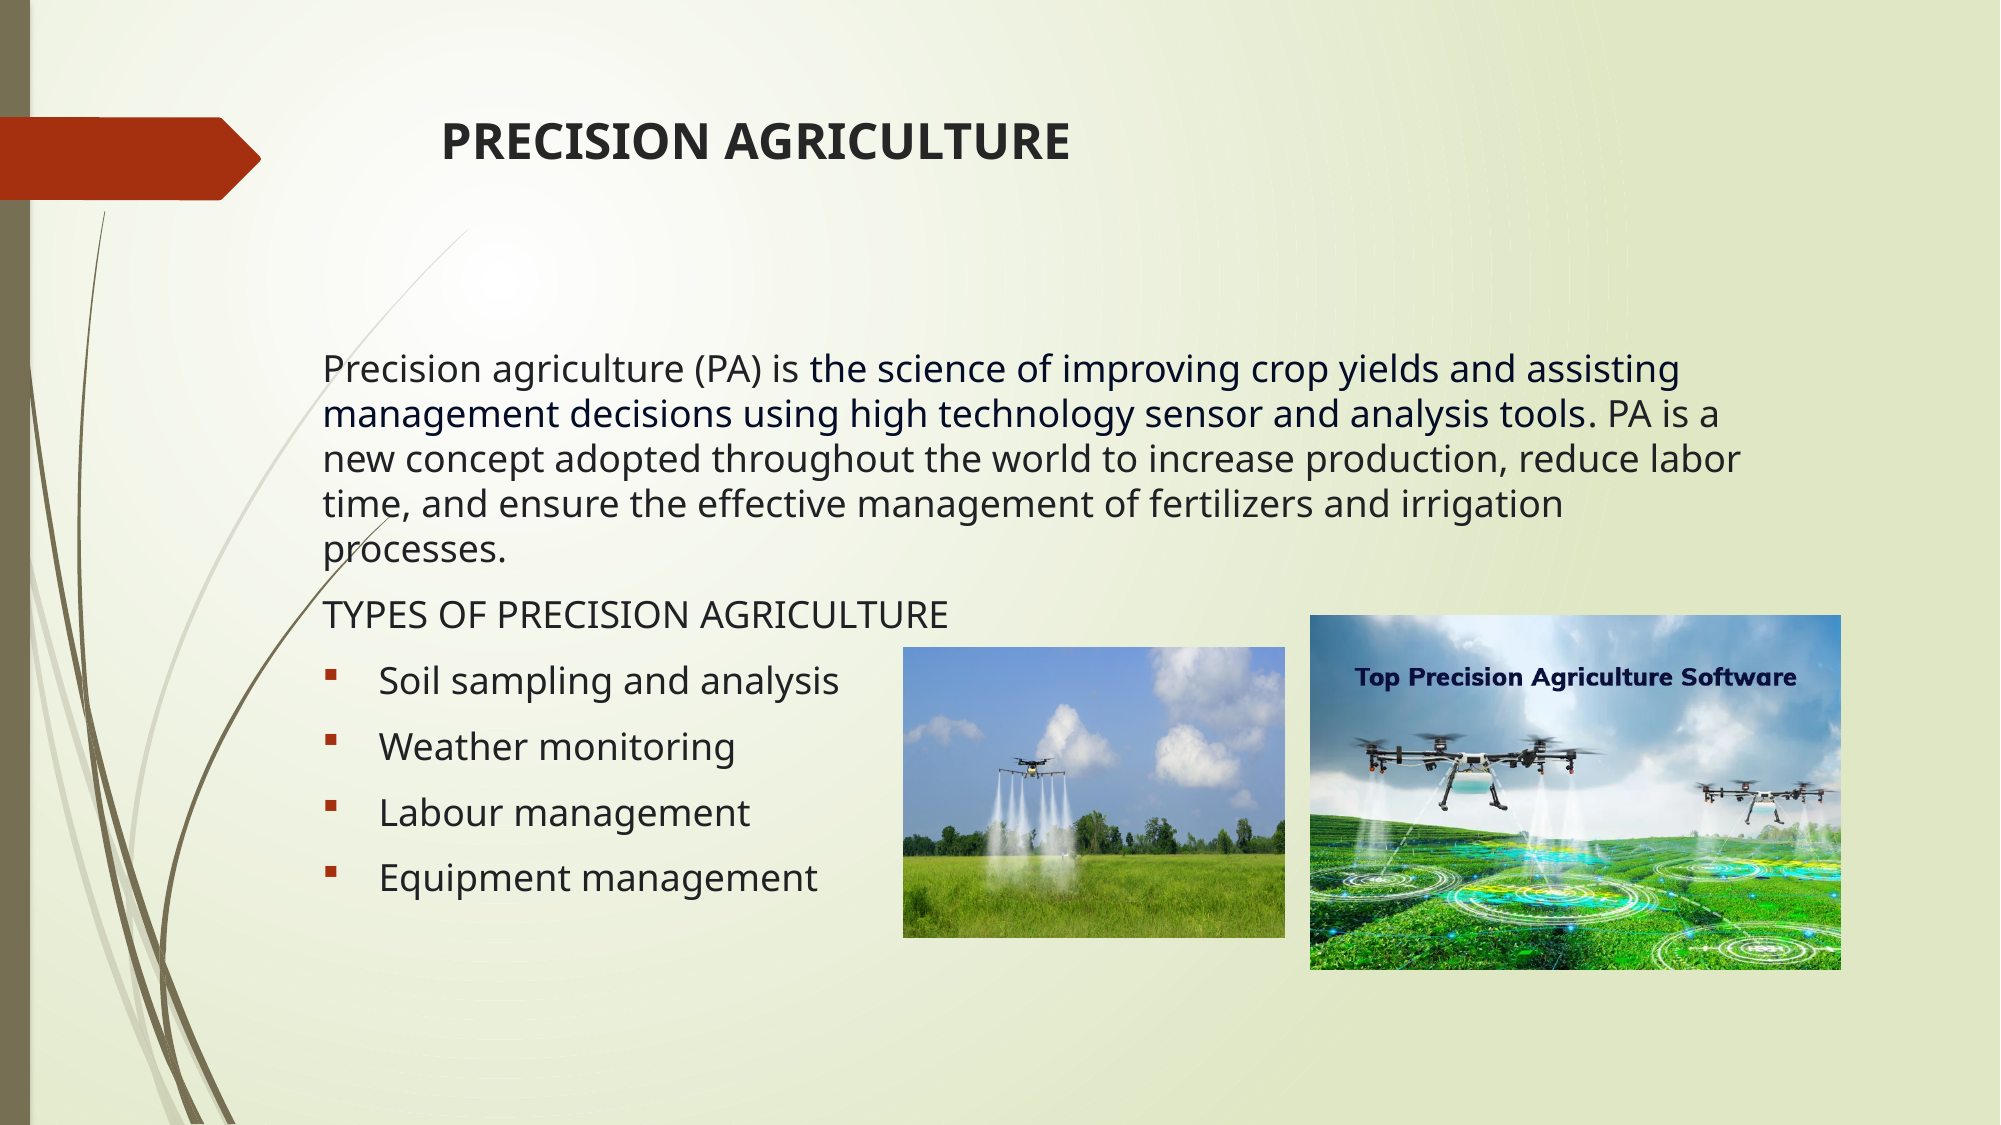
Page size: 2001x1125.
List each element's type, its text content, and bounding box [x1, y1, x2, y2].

picture [1310, 615, 1841, 970]
picture [903, 647, 1285, 938]
list Precision agriculture (PA) is the science of improving crop yields and assisting management decisions using high technology sensor and analysis tools. PA is a new concept adopted throughout the world to increase production, reduce labor time, and ensure the effective management of fertilizers and irrigation processes. TYPES OF PRECISION AGRICULTURE Soil sampling and analysis Weather monitoring Labour management Equipment management [307, 337, 1770, 958]
title PRECISION AGRICULTURE [425, 102, 1888, 313]
